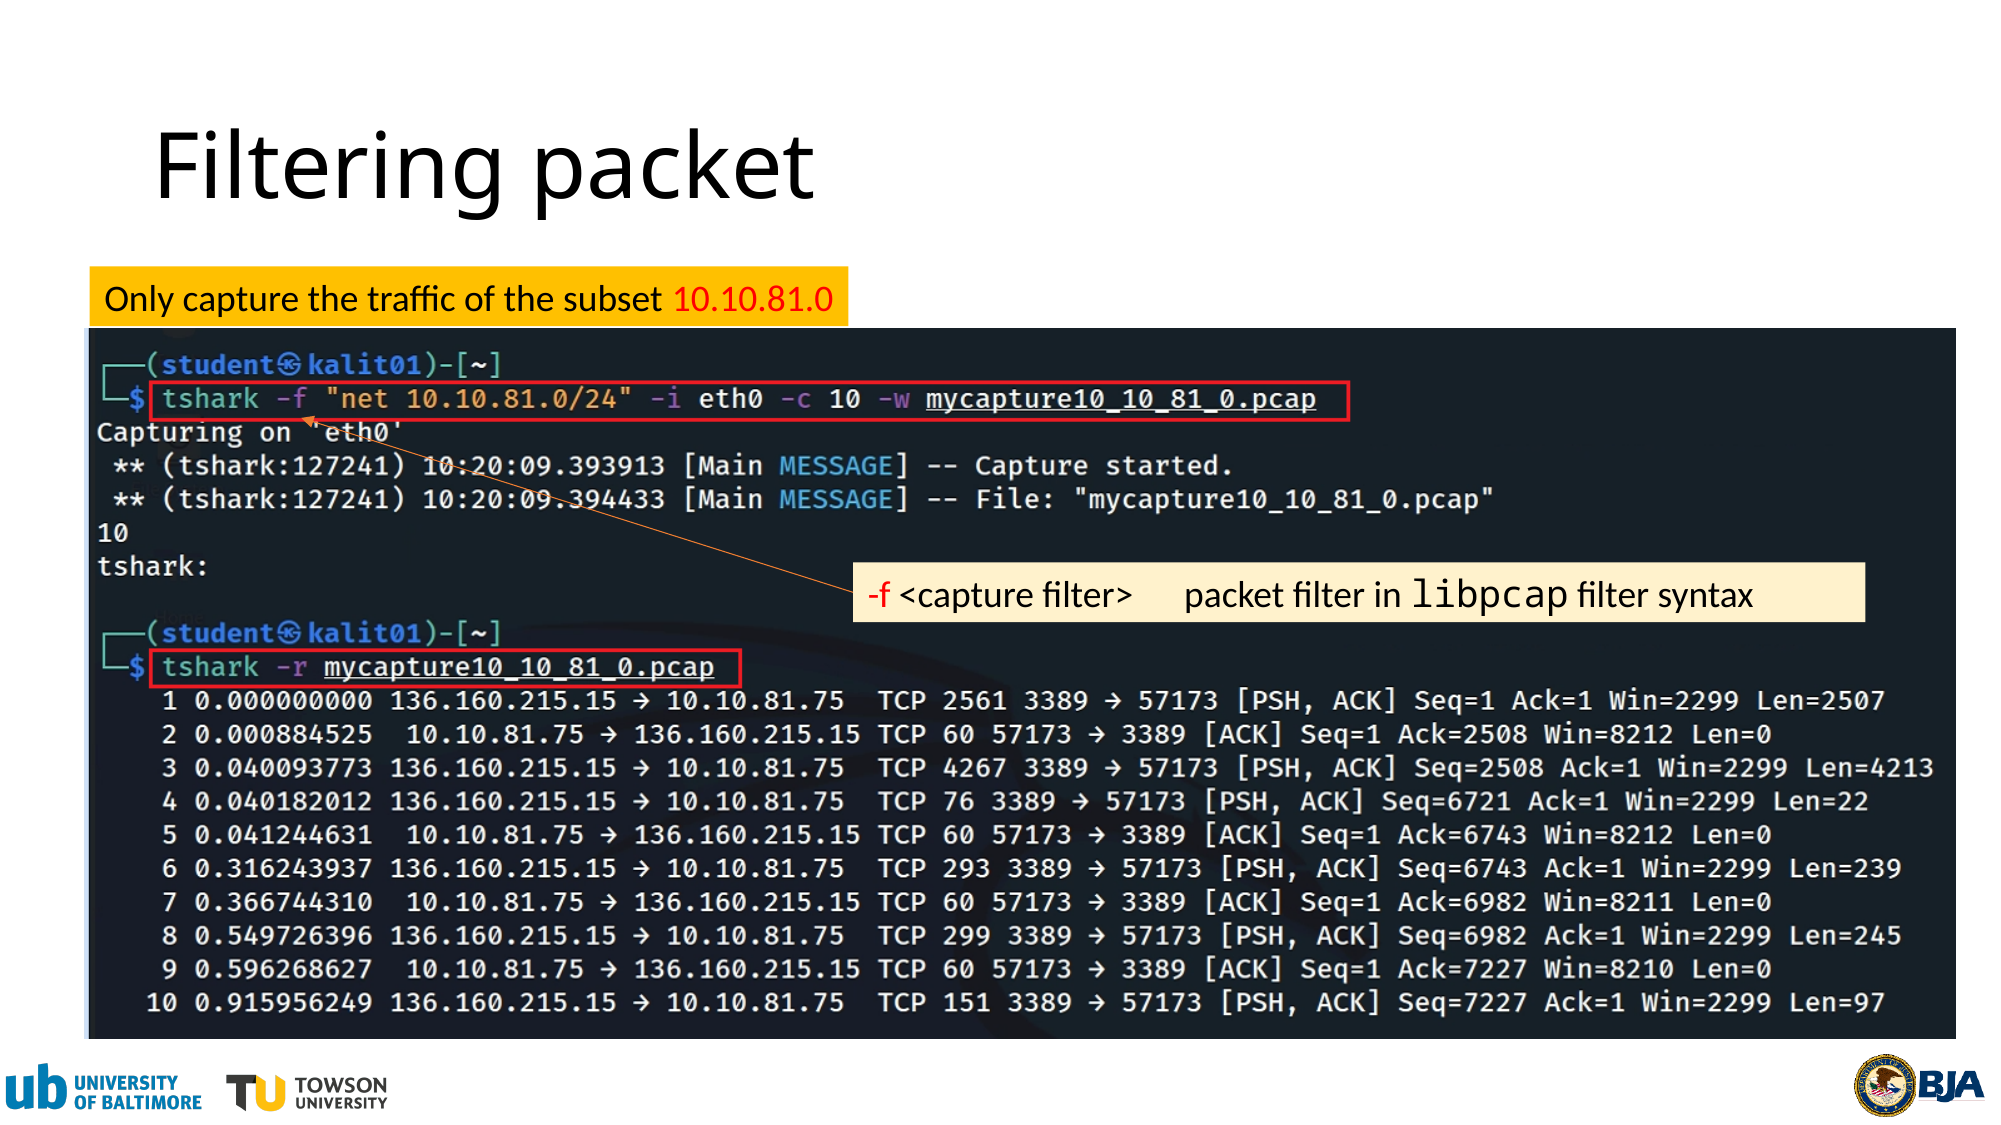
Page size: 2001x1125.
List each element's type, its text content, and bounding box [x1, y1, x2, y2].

text_box Only capture the traffic of the subset 10.10.81.0 [89, 266, 849, 327]
picture [1854, 1054, 1986, 1117]
title Filtering packet [137, 59, 1863, 278]
picture [0, 328, 1956, 1125]
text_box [301, 417, 854, 593]
